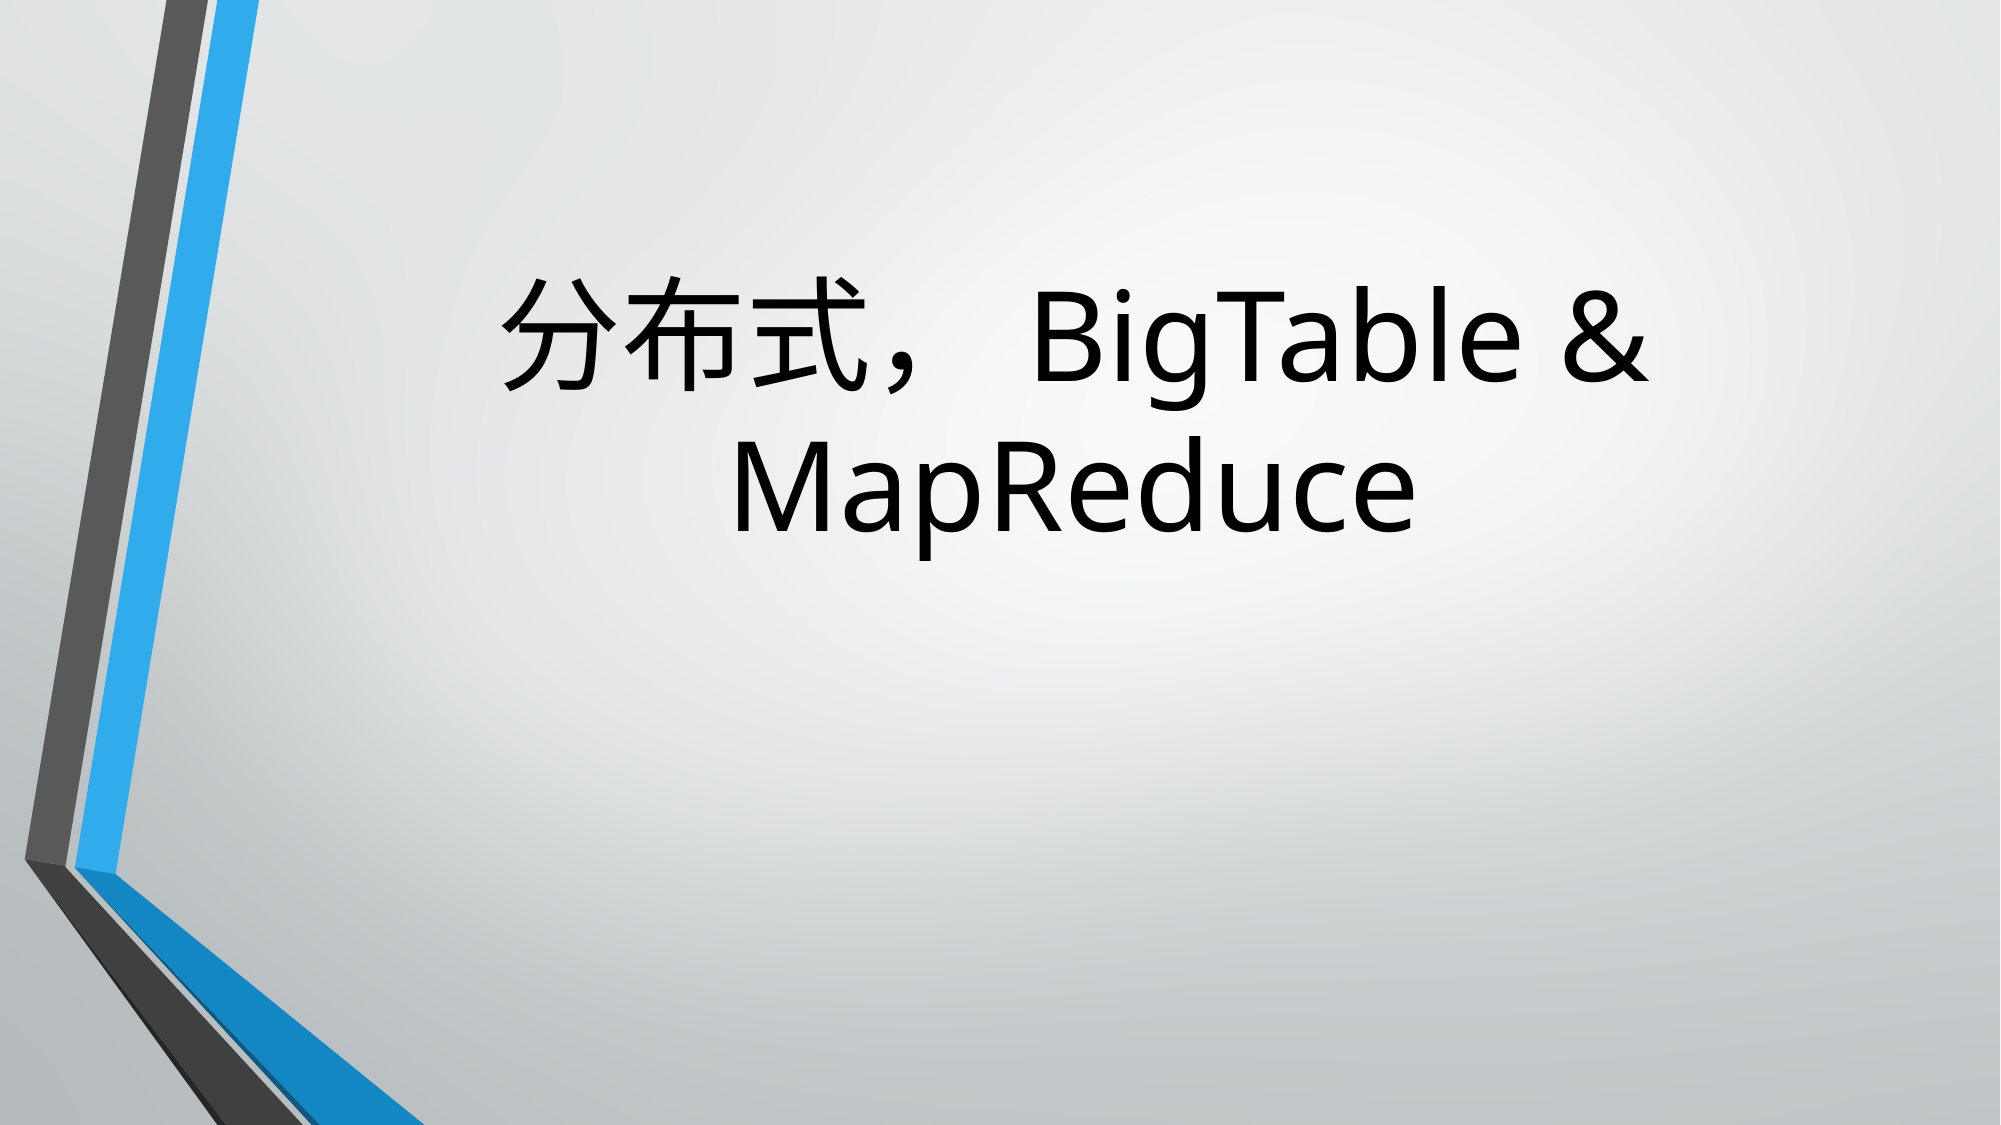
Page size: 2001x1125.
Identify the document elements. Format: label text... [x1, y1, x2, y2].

title 分布式，BigTable & MapReduce [172, 223, 1975, 590]
